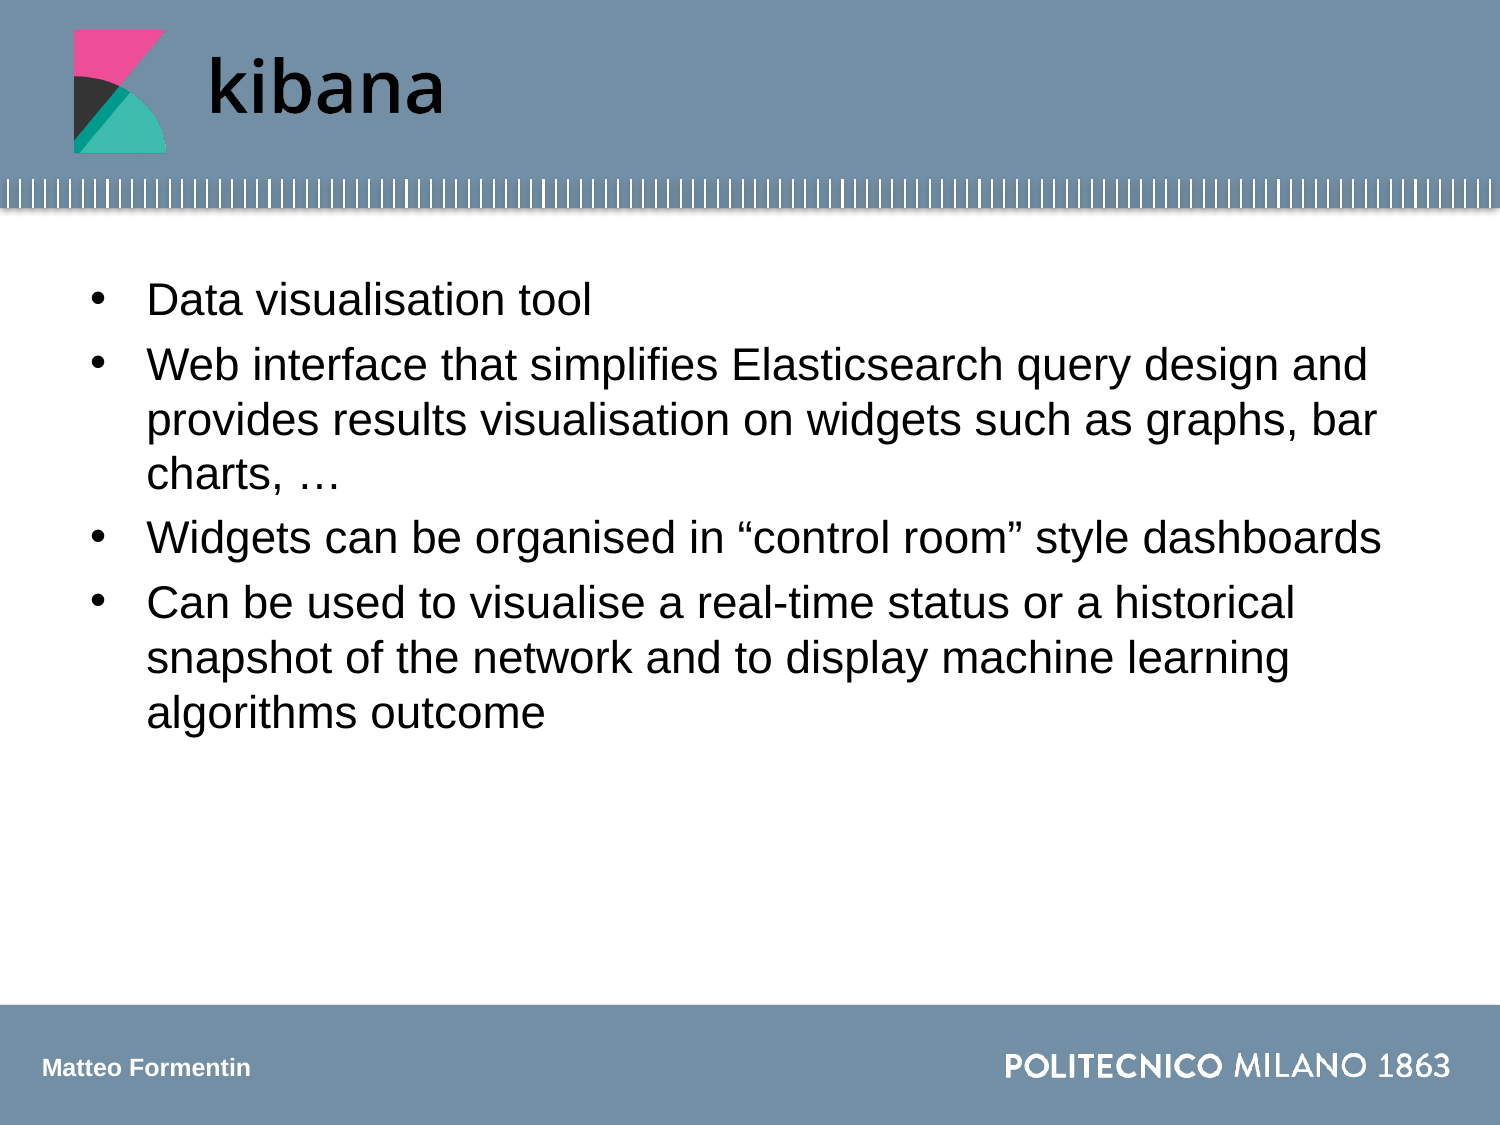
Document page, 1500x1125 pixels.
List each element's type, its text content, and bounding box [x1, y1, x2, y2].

list Data visualisation tool Web interface that simplifies Elasticsearch query design and provides results visualisation on widgets such as graphs, bar charts, … Widgets can be organised in “control room” style dashboards Can be used to visualise a real-time status or a historical snapshot of the network and to display machine learning algorithms outcome [75, 262, 1441, 1005]
picture [999, 1041, 1456, 1089]
picture [59, 0, 456, 290]
